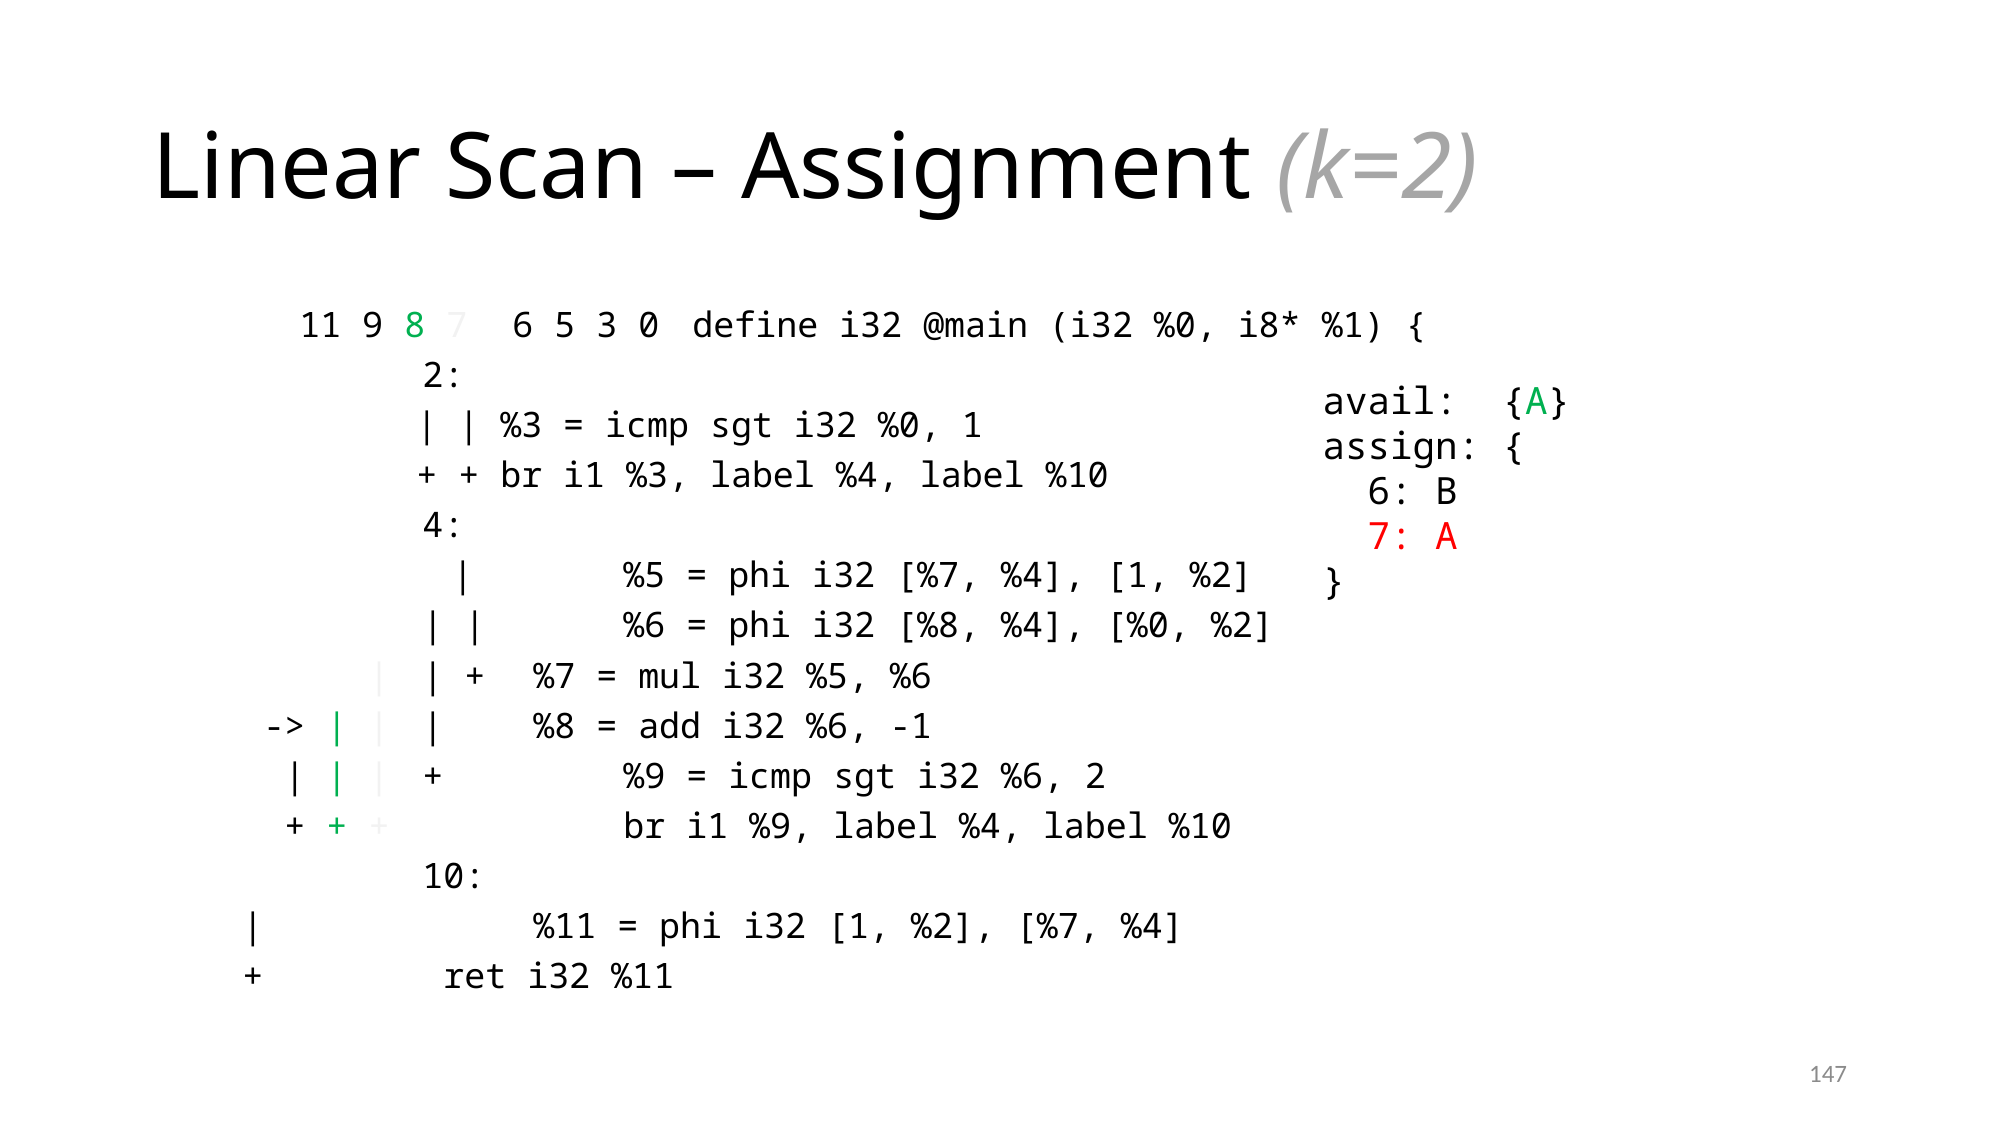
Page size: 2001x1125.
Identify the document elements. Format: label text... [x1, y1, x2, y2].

slide_number 147 [1412, 1042, 1863, 1103]
list 11 9 8 7 6 5 3 0 define i32 @main (i32 %0, i8* %1) { 2: | | %3 = icmp sgt i32 %0, 1 + + br i1 %3, label %4, label %10 4: | %5 = phi i32 [%7, %4], [1, %2] | | %6 = phi i32 [%8, %4], [%0, %2] | | + %7 = mul i32 %5, %6 -> | | | %8 = add i32 %6, -1 | | | + %9 = icmp sgt i32 %6, 2 + + + br i1 %9, label %4, label %10 10: | %11 = phi i32 [1, %2], [%7, %4] + ret i32 %11 [137, 299, 1863, 1014]
title Linear Scan – Assignment (k=2) [137, 59, 1863, 278]
text_box avail: {A} assign: { 6: B 7: A } [1307, 369, 1782, 610]
